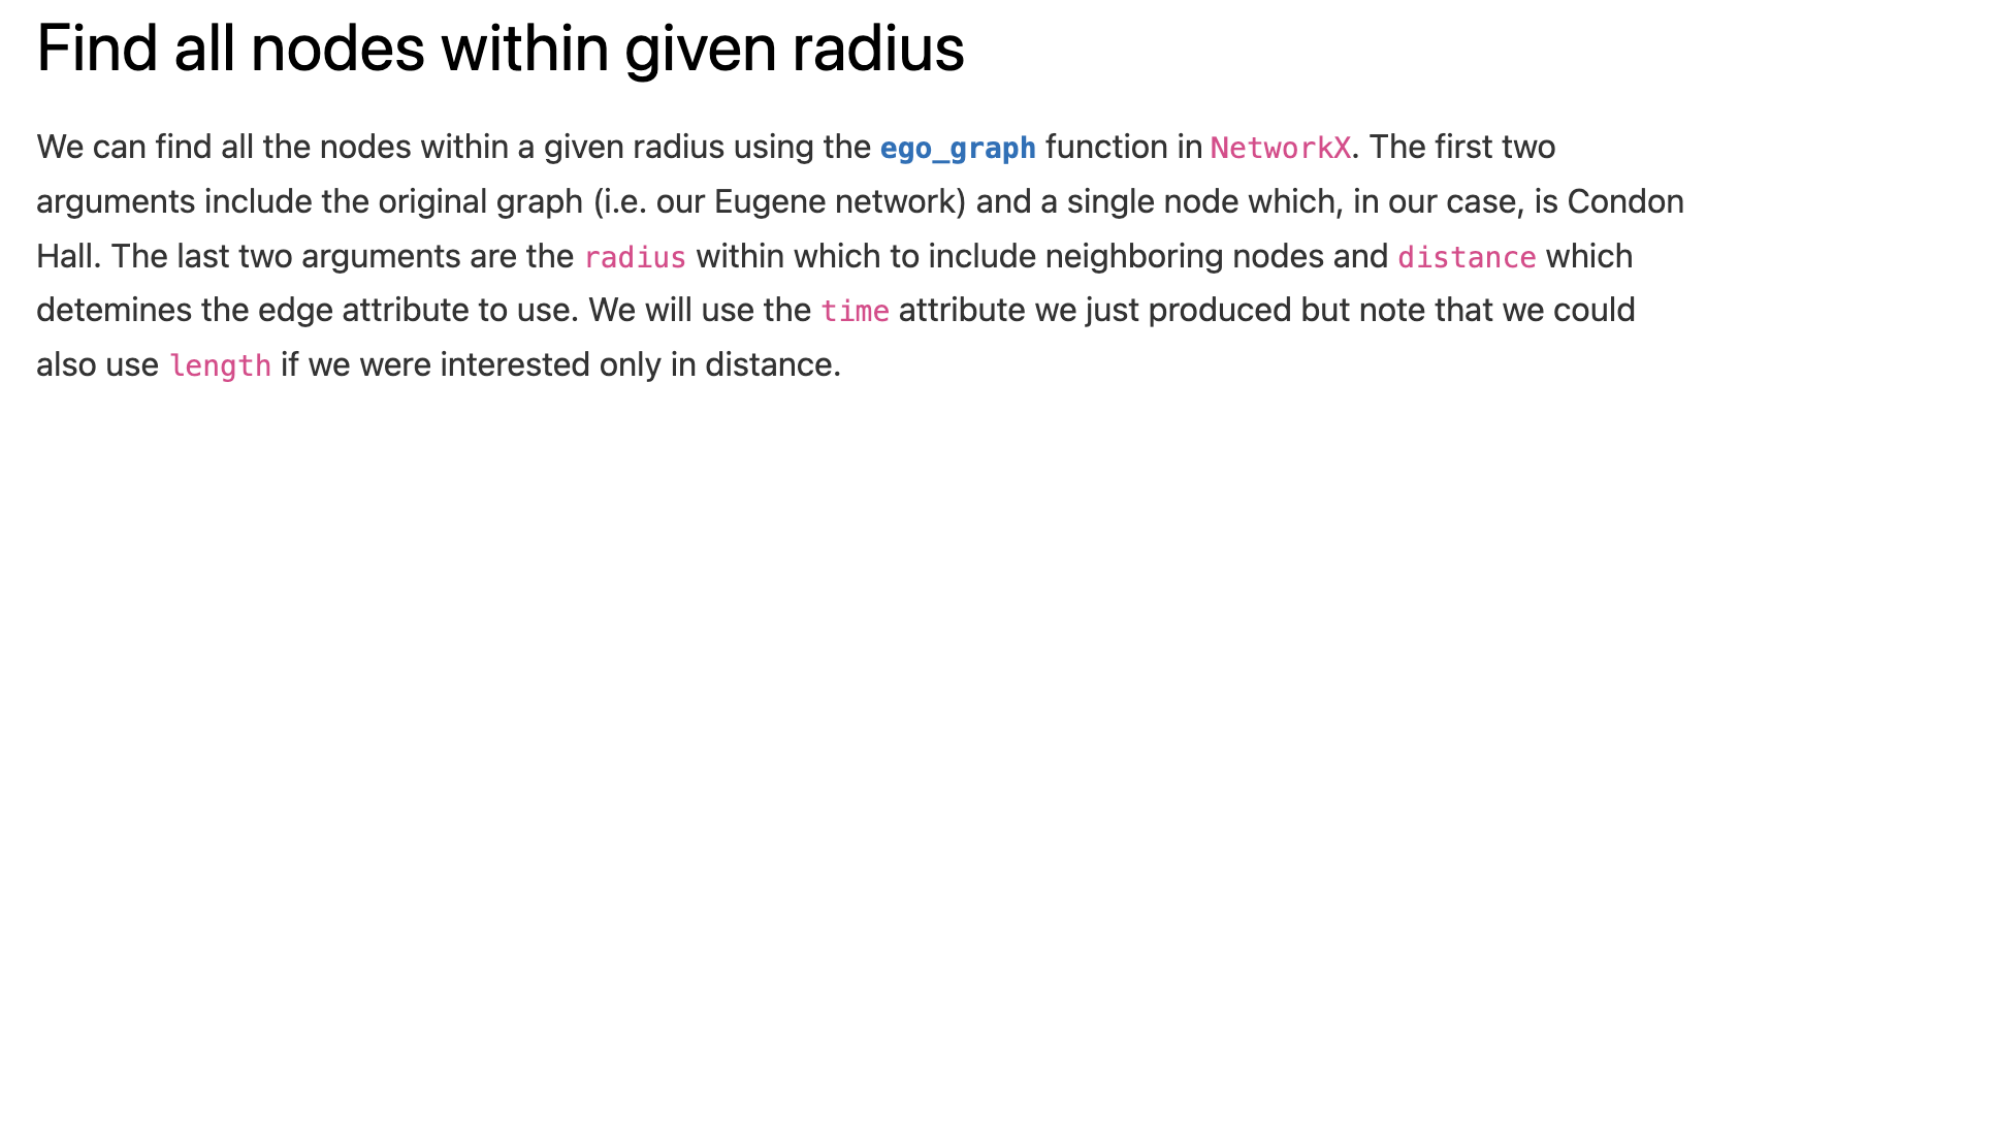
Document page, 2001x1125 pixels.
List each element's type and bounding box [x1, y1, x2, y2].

picture [0, 0, 1738, 420]
